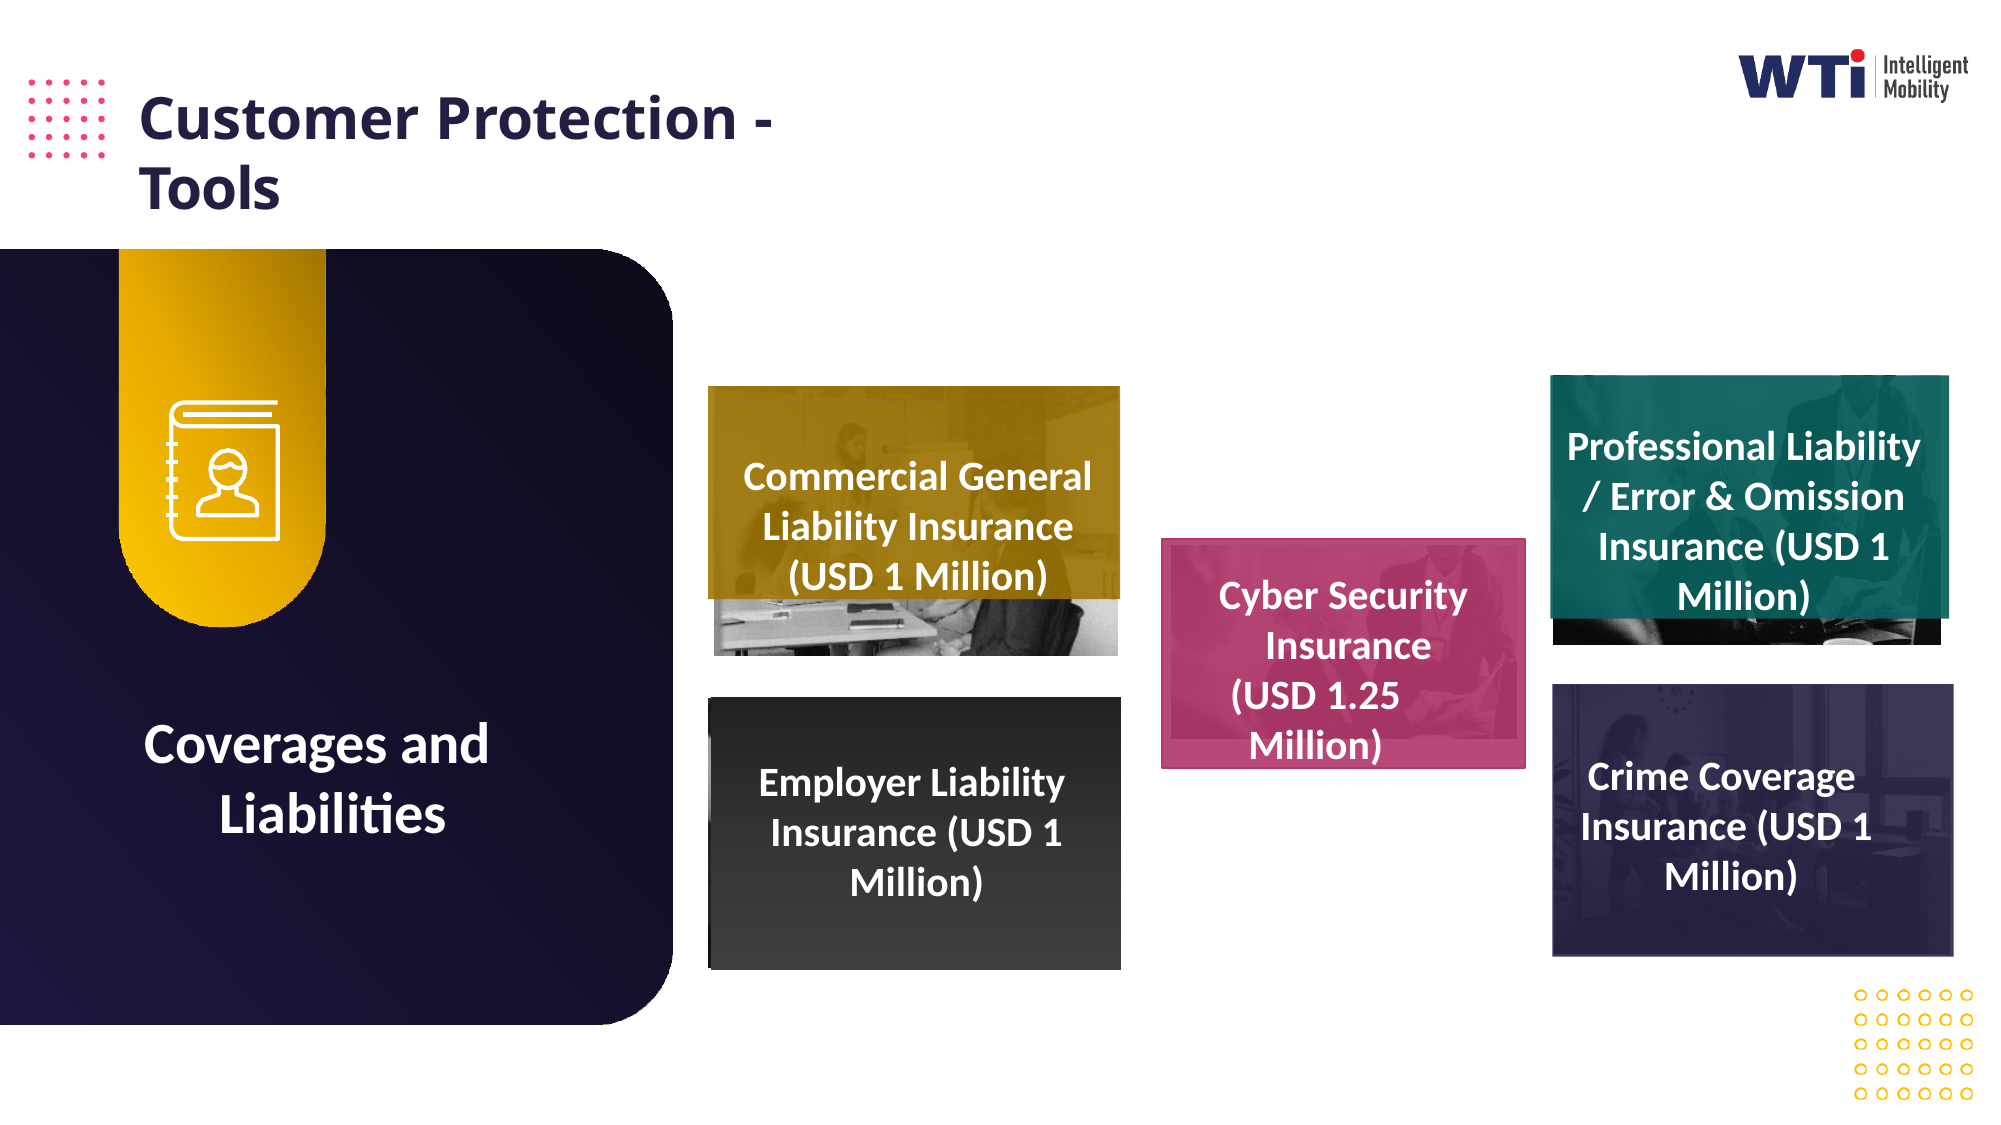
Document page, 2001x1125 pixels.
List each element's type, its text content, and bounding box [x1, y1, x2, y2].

picture [1918, 1013, 1931, 1026]
picture [1960, 1087, 1974, 1100]
text_box [28, 133, 35, 141]
picture [1960, 1038, 1974, 1051]
picture [1939, 1038, 1952, 1051]
text_box [63, 133, 70, 141]
picture [1553, 375, 1941, 645]
text_box [28, 115, 35, 123]
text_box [708, 697, 1121, 971]
picture [1854, 1087, 1867, 1100]
picture [1854, 1038, 1867, 1051]
text_box [45, 79, 53, 86]
picture [1939, 1062, 1952, 1075]
text_box [45, 152, 53, 159]
picture [1896, 1038, 1910, 1051]
picture [1896, 988, 1910, 1001]
picture [1733, 25, 1974, 116]
text_box [98, 115, 105, 123]
text_box [80, 133, 88, 141]
picture [1875, 1087, 1889, 1100]
picture [1918, 1087, 1931, 1100]
text_box [98, 133, 105, 141]
picture [1918, 988, 1931, 1001]
text_box [98, 152, 105, 159]
text_box [80, 152, 88, 159]
picture [1918, 1062, 1931, 1075]
picture [1875, 1062, 1889, 1075]
picture [1854, 1062, 1867, 1075]
picture [1939, 1087, 1952, 1100]
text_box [0, 249, 674, 1026]
picture [1854, 1013, 1867, 1026]
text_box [1551, 683, 1954, 957]
picture [1939, 1013, 1952, 1026]
text_box [63, 79, 70, 86]
text_box [45, 115, 53, 123]
text_box [63, 115, 70, 123]
text_box [63, 152, 70, 159]
text_box [28, 97, 35, 104]
text_box [80, 79, 88, 86]
picture [1960, 1013, 1974, 1026]
picture [714, 385, 1119, 656]
picture [1875, 1013, 1889, 1026]
picture [1875, 988, 1889, 1001]
text_box [45, 133, 53, 141]
picture [1939, 988, 1952, 1001]
picture [1854, 988, 1867, 1001]
picture [1896, 1013, 1910, 1026]
text_box [63, 97, 70, 104]
text_box [45, 97, 53, 104]
picture [1896, 1062, 1910, 1075]
text_box [28, 79, 35, 86]
picture [1918, 1038, 1931, 1051]
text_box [165, 400, 281, 542]
title Customer Protection - Tools [136, 78, 906, 269]
text_box Professional Liability / Error & Omission Insurance (USD 1 Million) [1942, 375, 1950, 619]
text_box [98, 97, 105, 104]
picture [1875, 1038, 1889, 1051]
text_box [28, 152, 35, 159]
picture [1960, 1062, 1974, 1075]
text_box [80, 115, 88, 123]
picture [1171, 545, 1517, 739]
picture [1960, 988, 1974, 1001]
picture [1896, 1087, 1910, 1100]
text_box [98, 79, 105, 86]
text_box Cyber Security Insurance (USD 1.25 Million) [1161, 538, 1525, 768]
text_box [80, 97, 88, 104]
